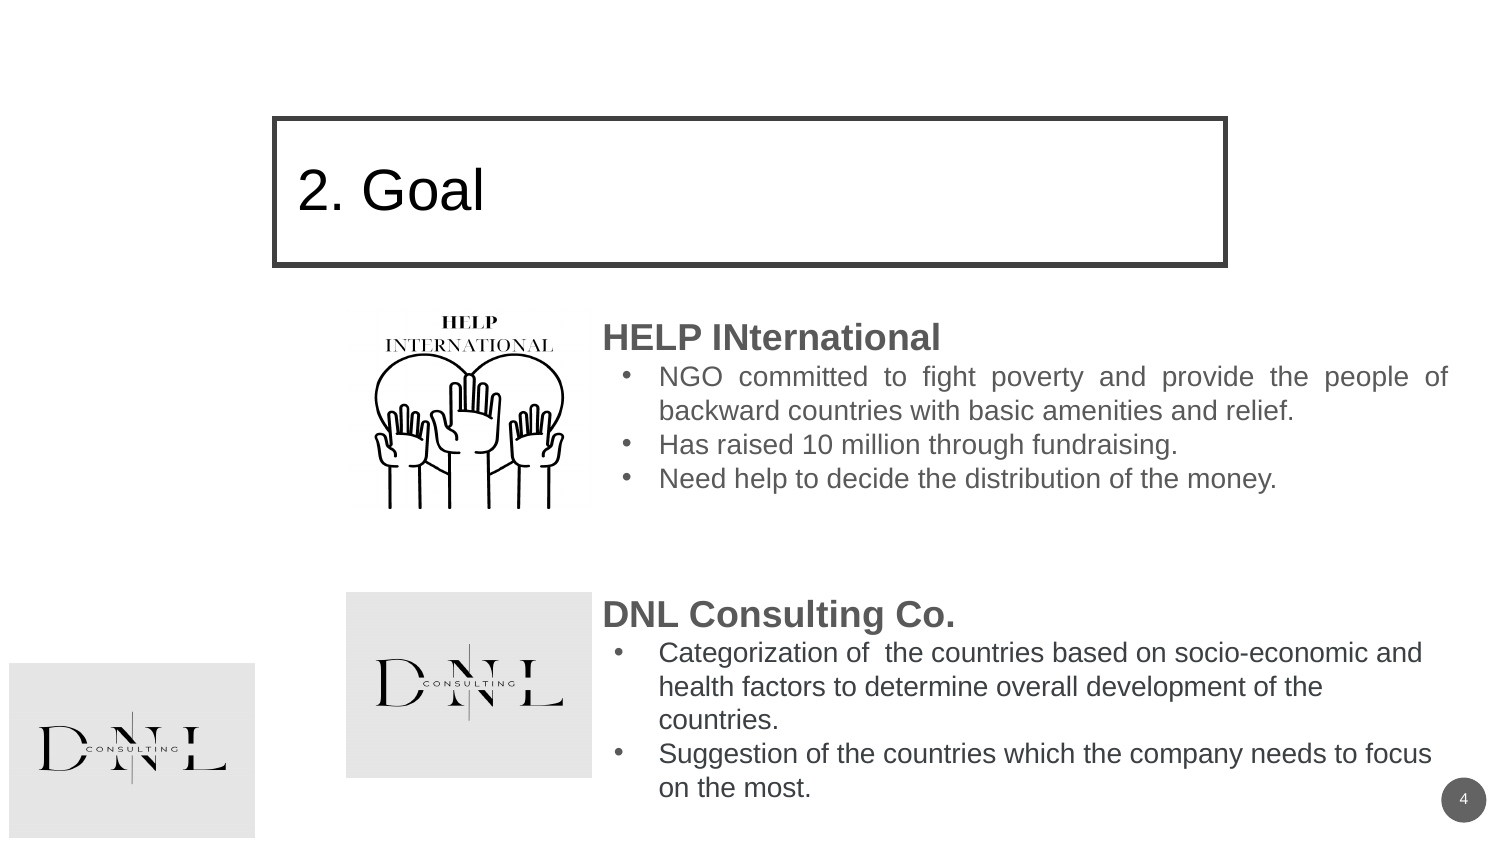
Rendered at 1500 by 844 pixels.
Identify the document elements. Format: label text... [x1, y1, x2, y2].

list DNL Consulting Co. Categorization of the countries based on socio-economic and health factors to determine overall development of the countries. Suggestion of the countries which the company needs to focus on the most. [591, 584, 1450, 844]
slide_number 4 [1441, 777, 1487, 823]
picture [346, 307, 592, 510]
picture [346, 591, 592, 778]
list HELP INternational NGO committed to fight poverty and provide the people of backward countries with basic amenities and relief. Has raised 10 million through fundraising. Need help to decide the distribution of the money. [591, 307, 1461, 568]
title 2. Goal [272, 116, 1228, 268]
picture [9, 662, 256, 838]
